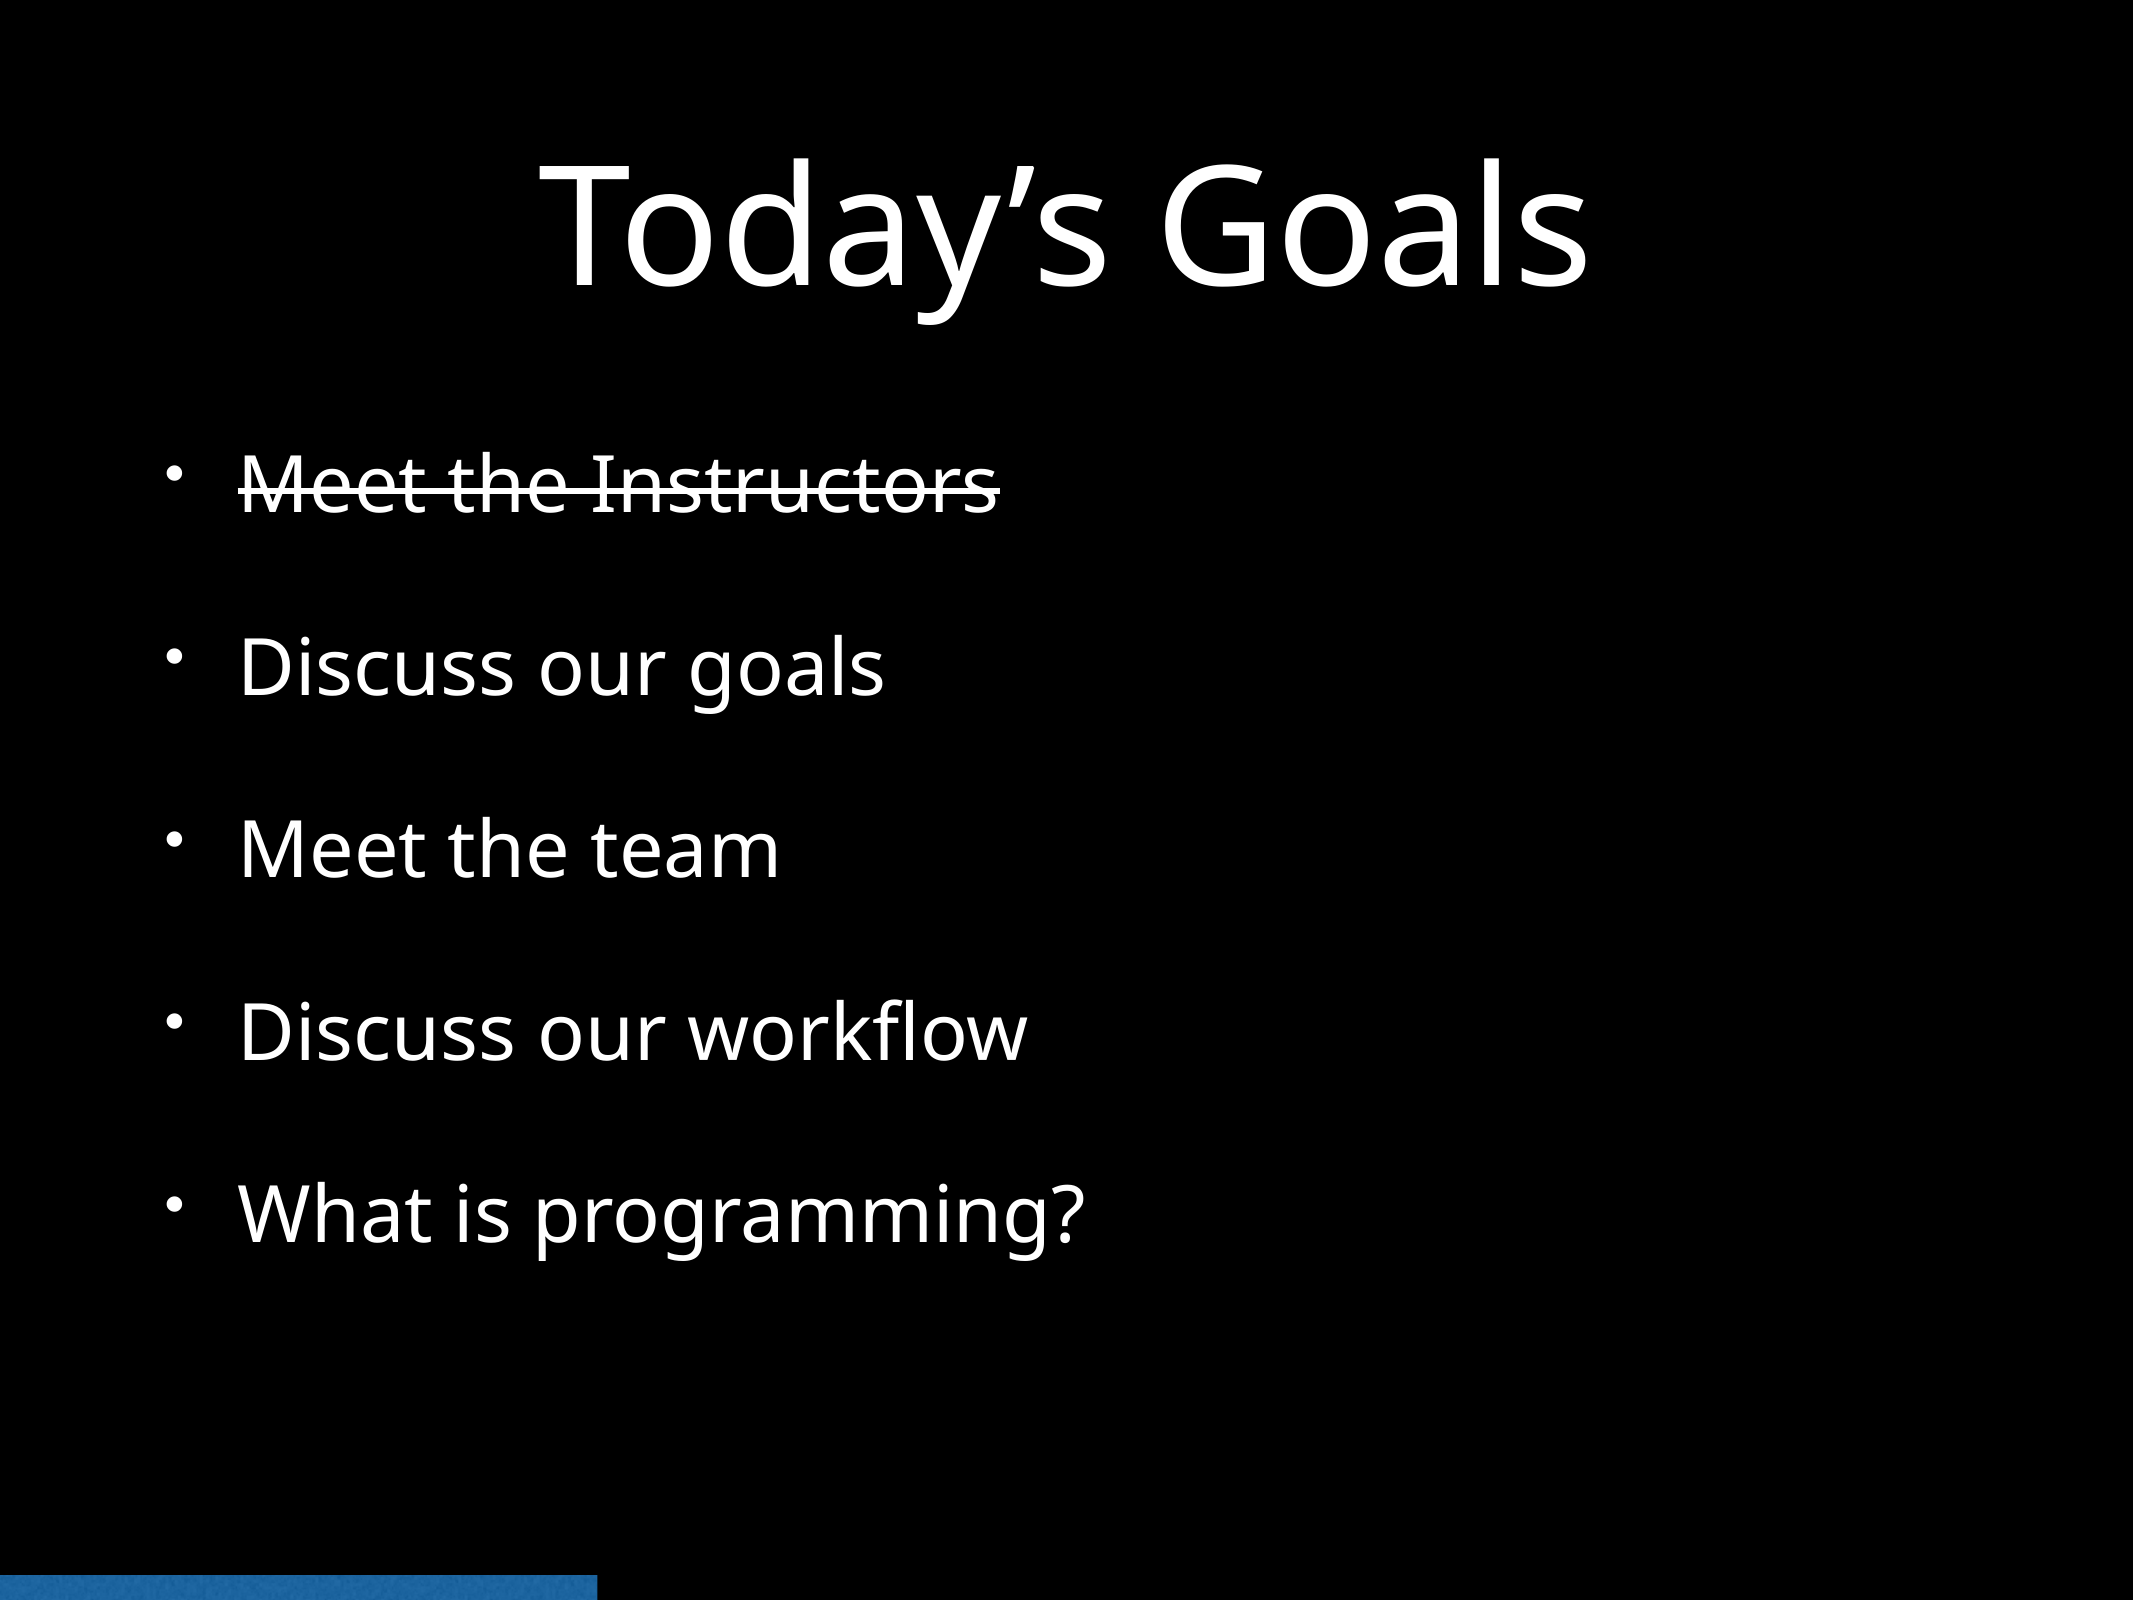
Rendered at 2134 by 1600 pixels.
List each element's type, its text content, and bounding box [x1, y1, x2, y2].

title Today’s Goals [155, 41, 1978, 397]
list Meet the Instructors Discuss our goals Meet the team Discuss our workflow What is programming? [155, 424, 1978, 1457]
text_box [0, 1575, 598, 1600]
